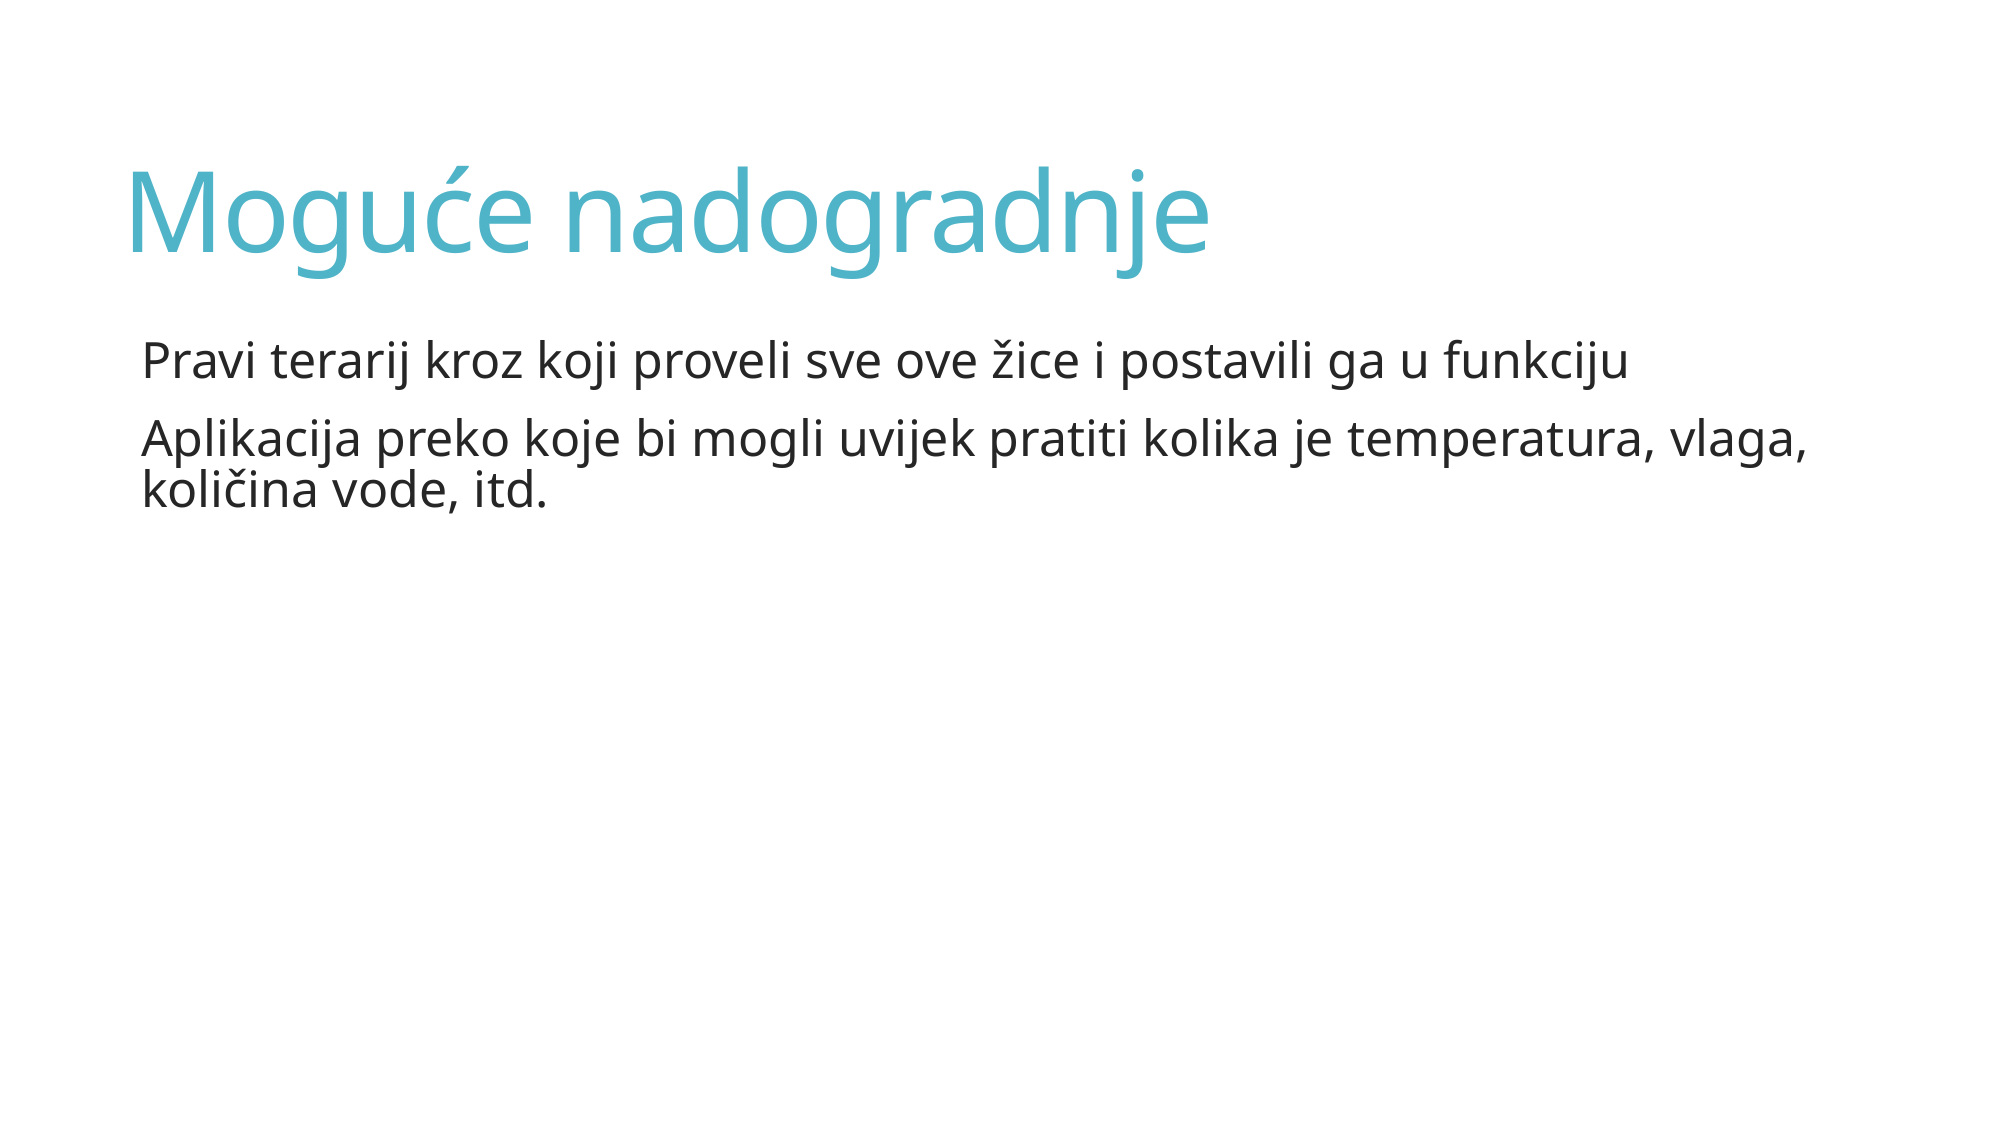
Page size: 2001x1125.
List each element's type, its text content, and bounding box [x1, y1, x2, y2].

list Pravi terarij kroz koji proveli sve ove žice i postavili ga u funkciju Aplikacija preko koje bi mogli uvijek pratiti kolika je temperatura, vlaga, količina vode, itd. [111, 329, 1876, 948]
title Moguće nadogradnje [107, 81, 1875, 354]
